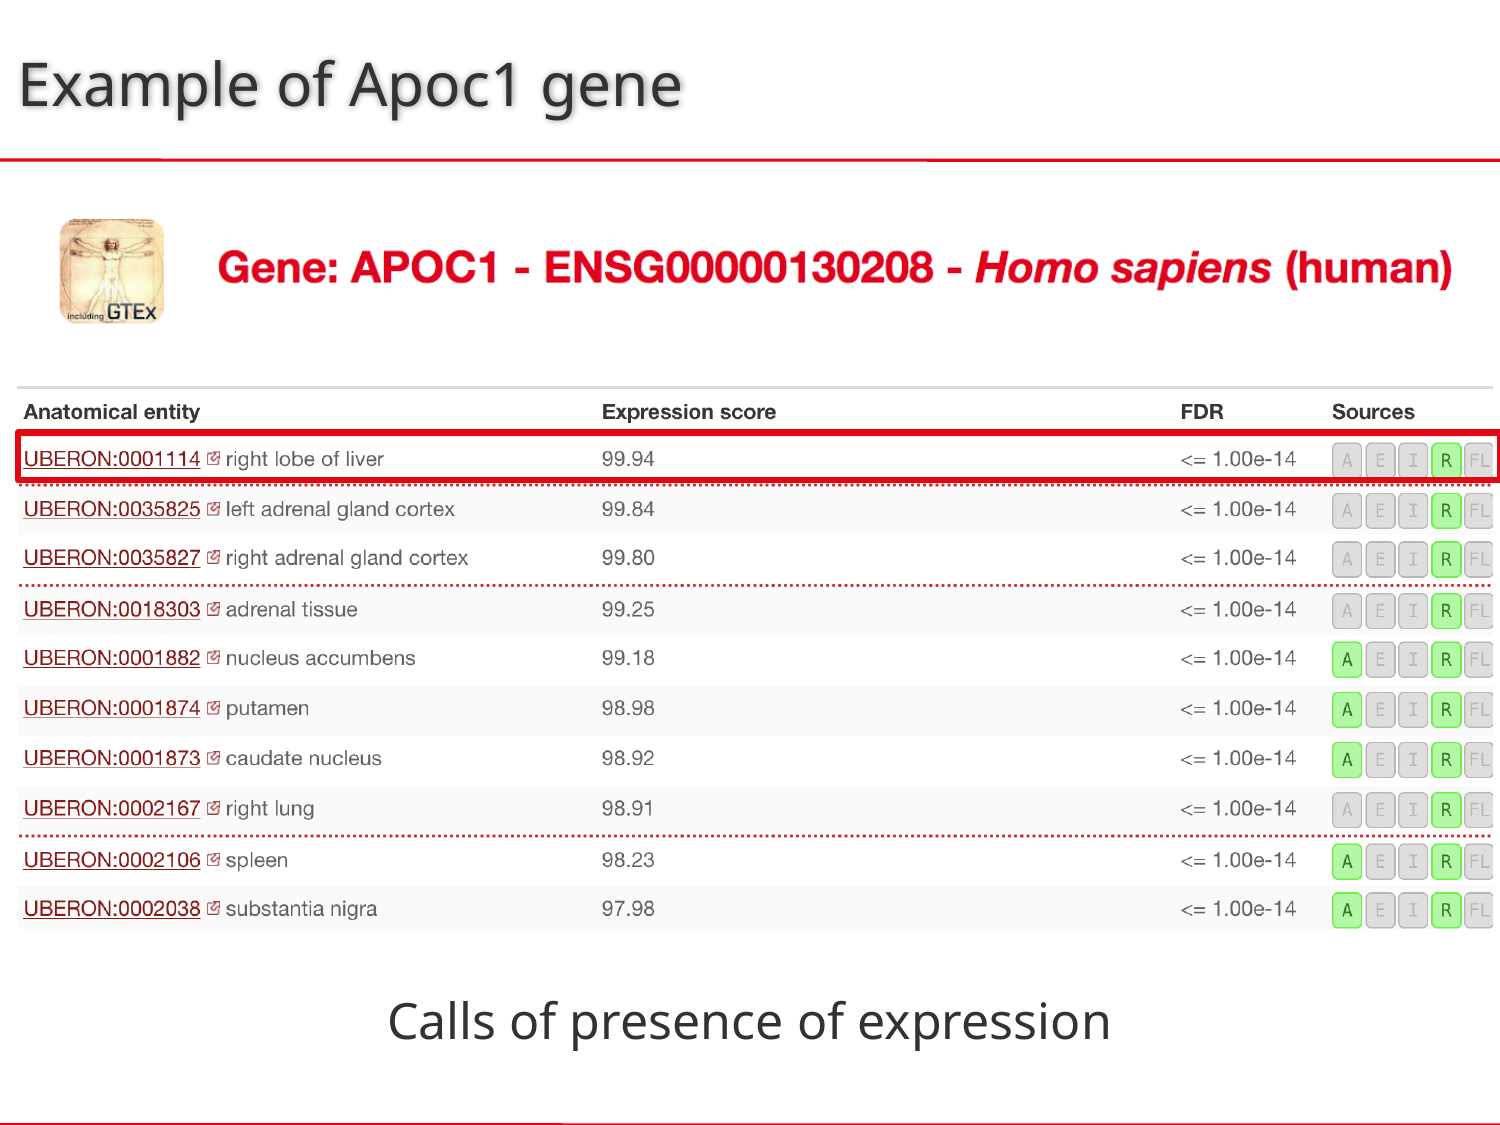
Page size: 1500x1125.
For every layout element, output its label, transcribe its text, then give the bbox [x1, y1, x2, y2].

title Example of Apoc1 gene [17, 42, 1294, 122]
text_box Calls of presence of expression [387, 989, 1113, 1050]
picture [0, 373, 1500, 929]
picture [41, 195, 1471, 341]
